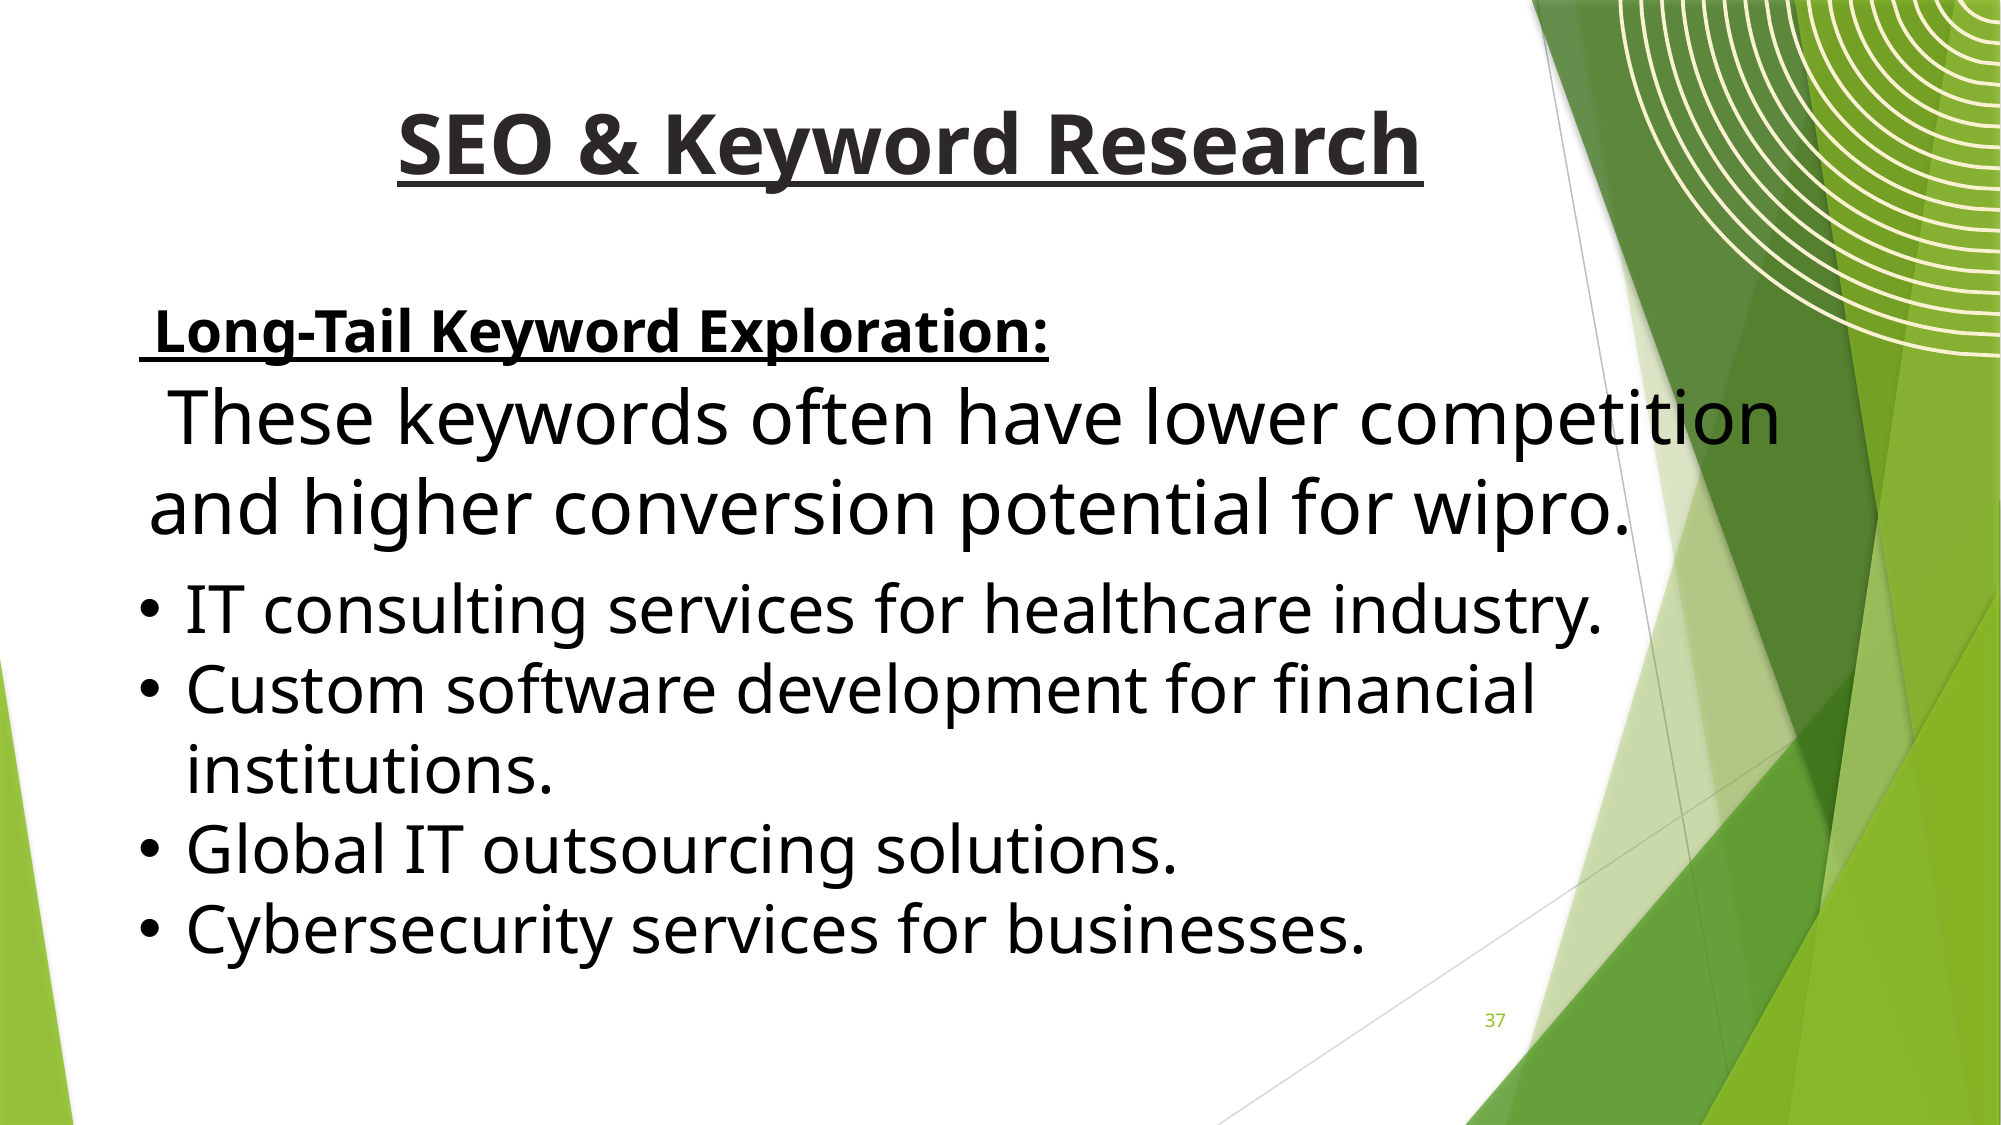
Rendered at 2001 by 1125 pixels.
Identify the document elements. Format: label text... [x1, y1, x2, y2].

list [133, 558, 1886, 1021]
slide_number 37 [1409, 1021, 1522, 1051]
text_box These keywords often have lower competition and higher conversion potential for wipro. [133, 362, 1886, 558]
text_box IT consulting services for healthcare industry. Custom software development for financial institutions. Global IT outsourcing solutions. Cybersecurity services for businesses. [124, 559, 1779, 975]
text_box Long-Tail Keyword Exploration: [124, 286, 1128, 372]
list [133, 239, 1886, 362]
text_box SEO & Keyword Research [382, 83, 1618, 199]
